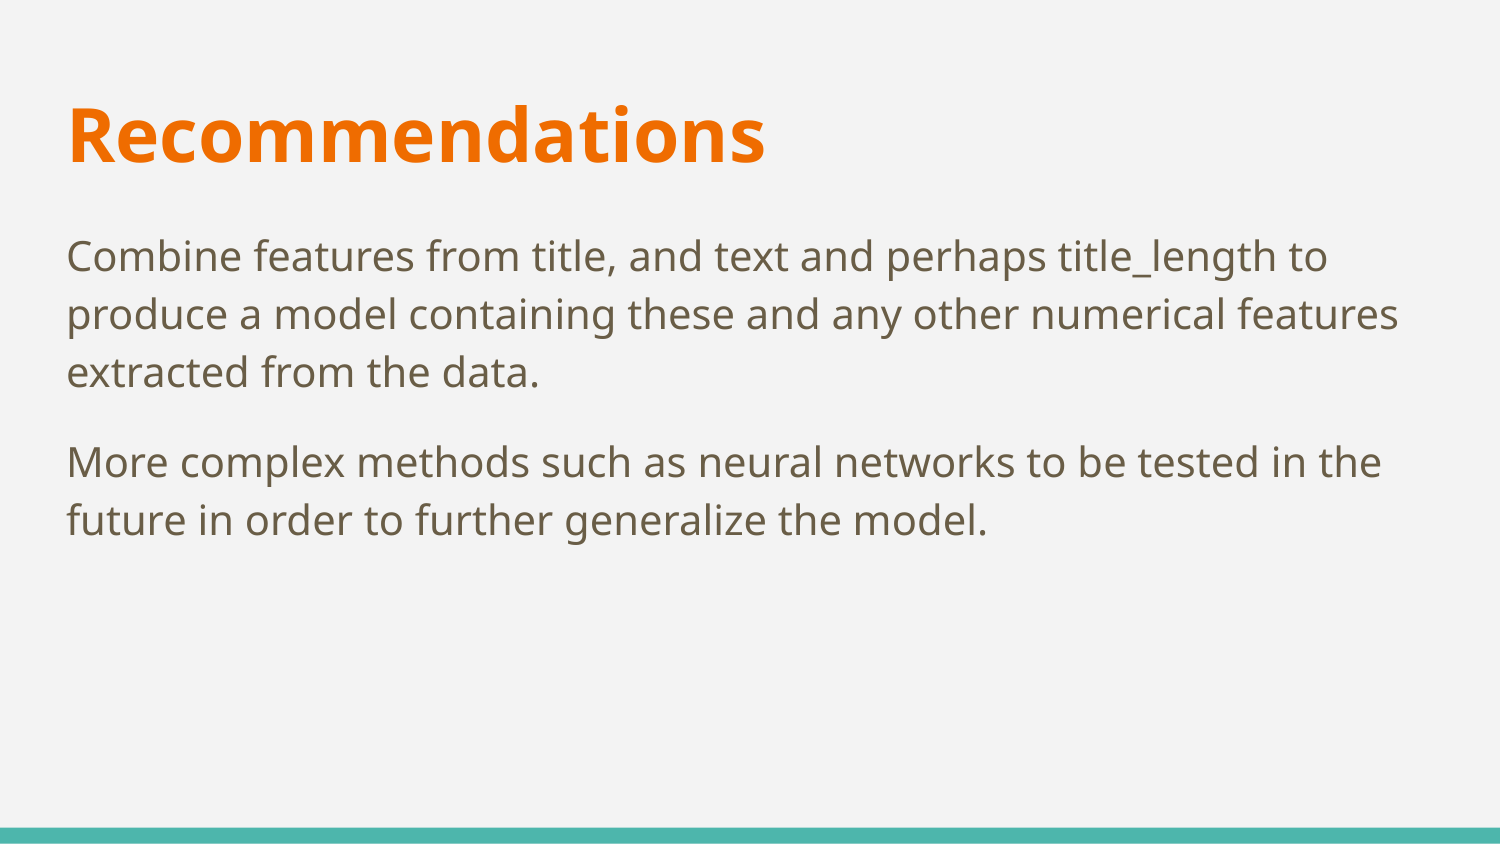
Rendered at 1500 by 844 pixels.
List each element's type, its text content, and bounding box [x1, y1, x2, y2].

title Recommendations [51, 72, 1449, 189]
list Combine features from title, and text and perhaps title_length to produce a model containing these and any other numerical features extracted from the data. More complex methods such as neural networks to be tested in the future in order to further generalize the model. [51, 207, 1449, 750]
